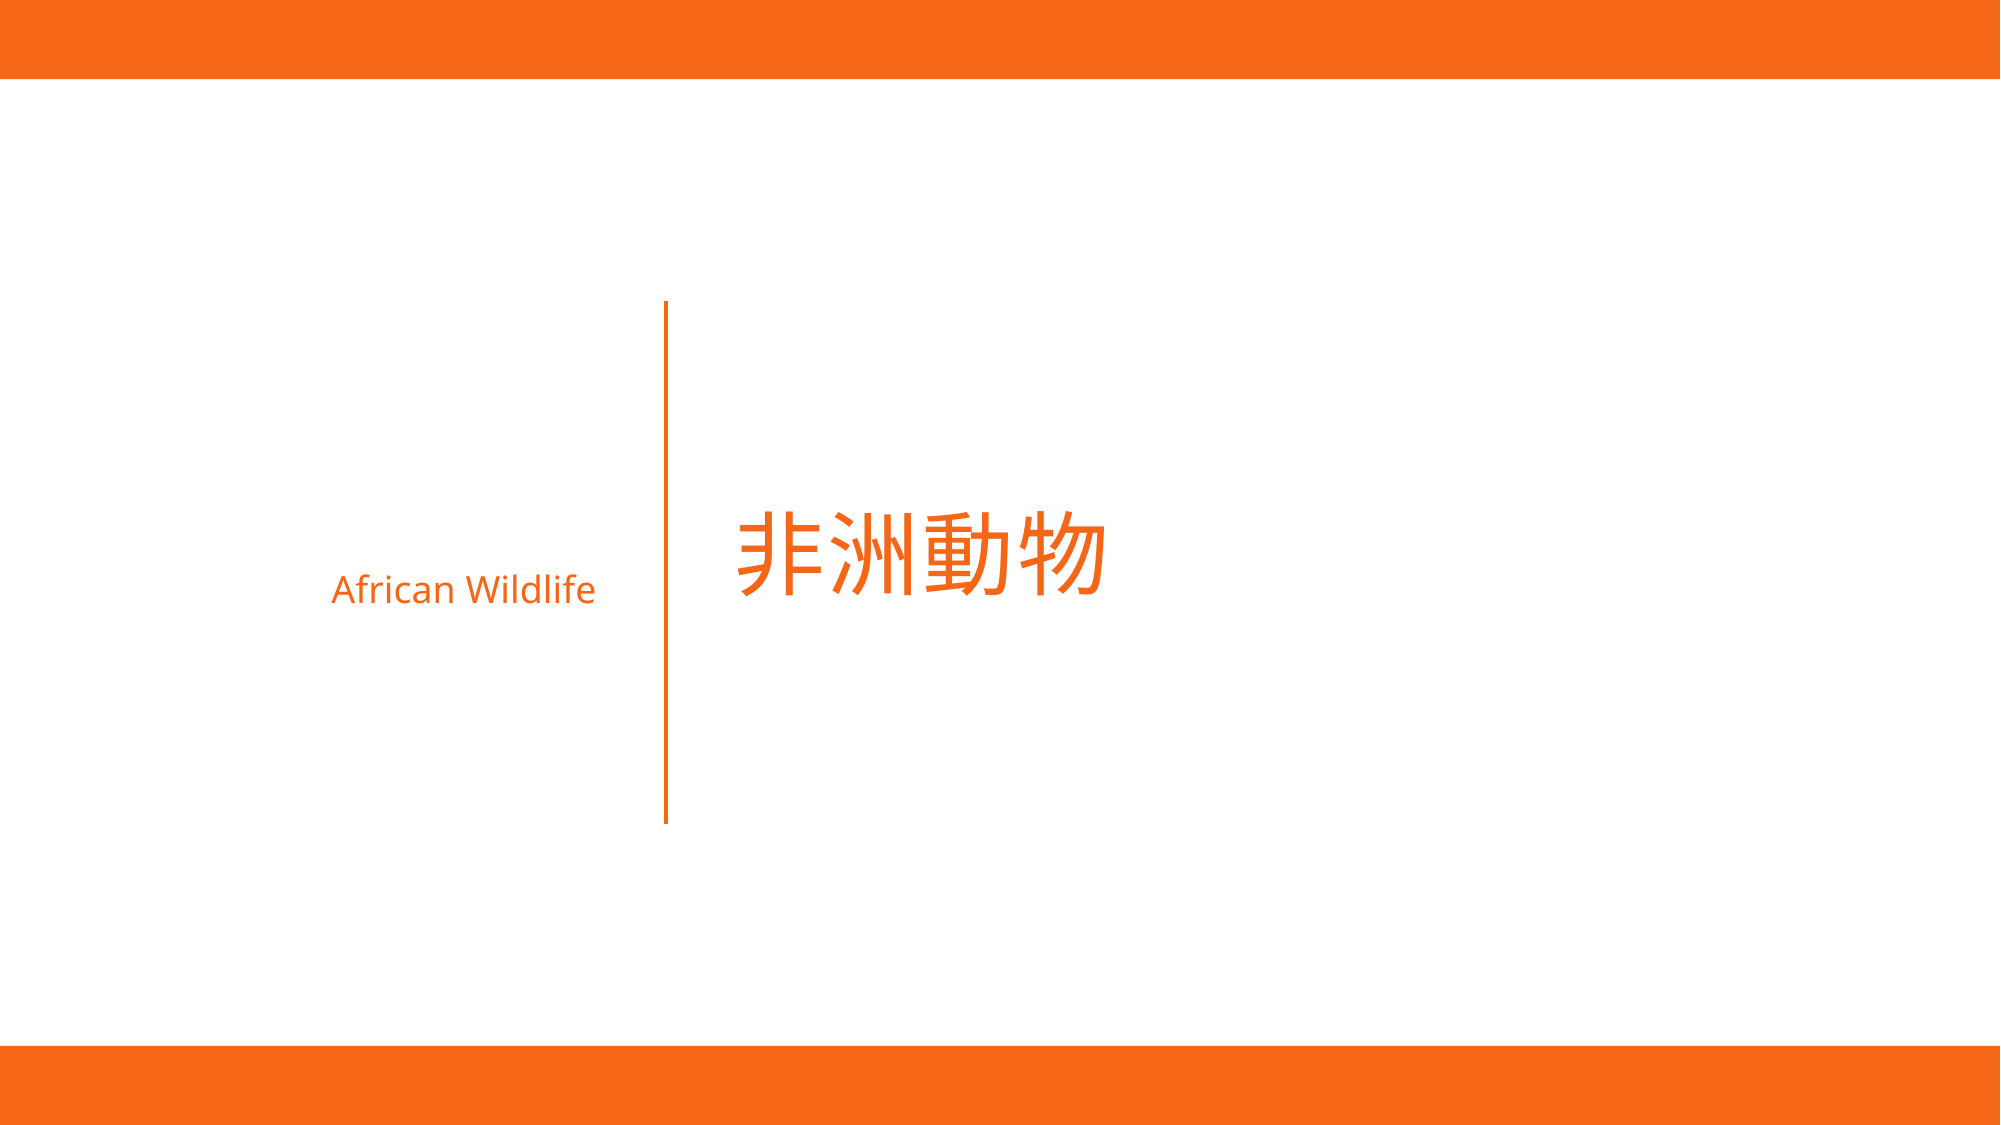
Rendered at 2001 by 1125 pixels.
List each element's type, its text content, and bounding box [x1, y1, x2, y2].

text_box [0, 80, 2000, 1045]
text_box [0, 1045, 2000, 1125]
text_box [0, 0, 2000, 80]
title 非洲動物 [718, 355, 1749, 770]
subtitle African Wildlife [197, 355, 612, 770]
